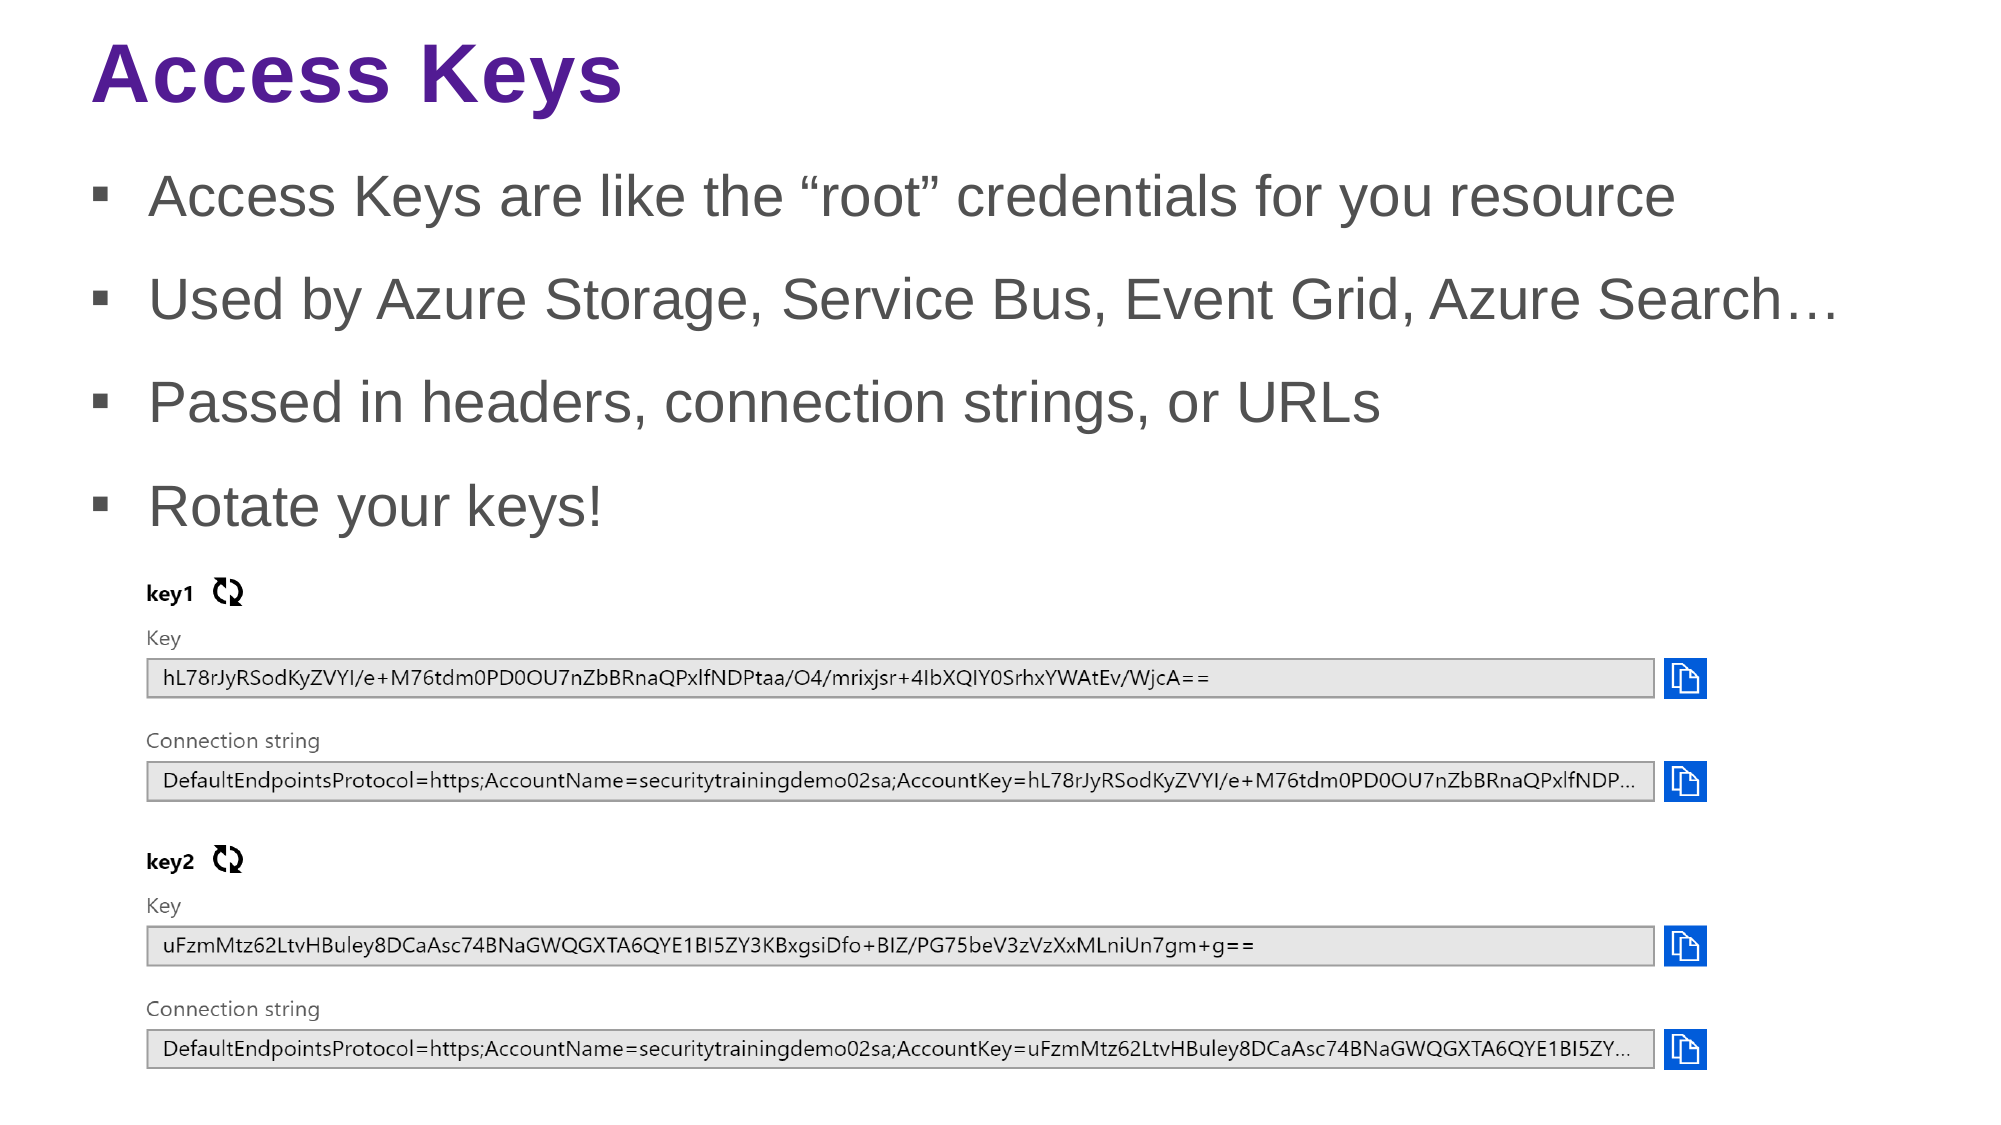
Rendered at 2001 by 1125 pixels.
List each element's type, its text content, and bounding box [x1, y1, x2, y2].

title Access Keys [75, 0, 1876, 150]
picture [126, 548, 1740, 1117]
list Access Keys are like the “root” credentials for you resource Used by Azure Storage, Service Bus, Event Grid, Azure Search… Passed in headers, connection strings, or URLs Rotate your keys! [75, 150, 1902, 1071]
